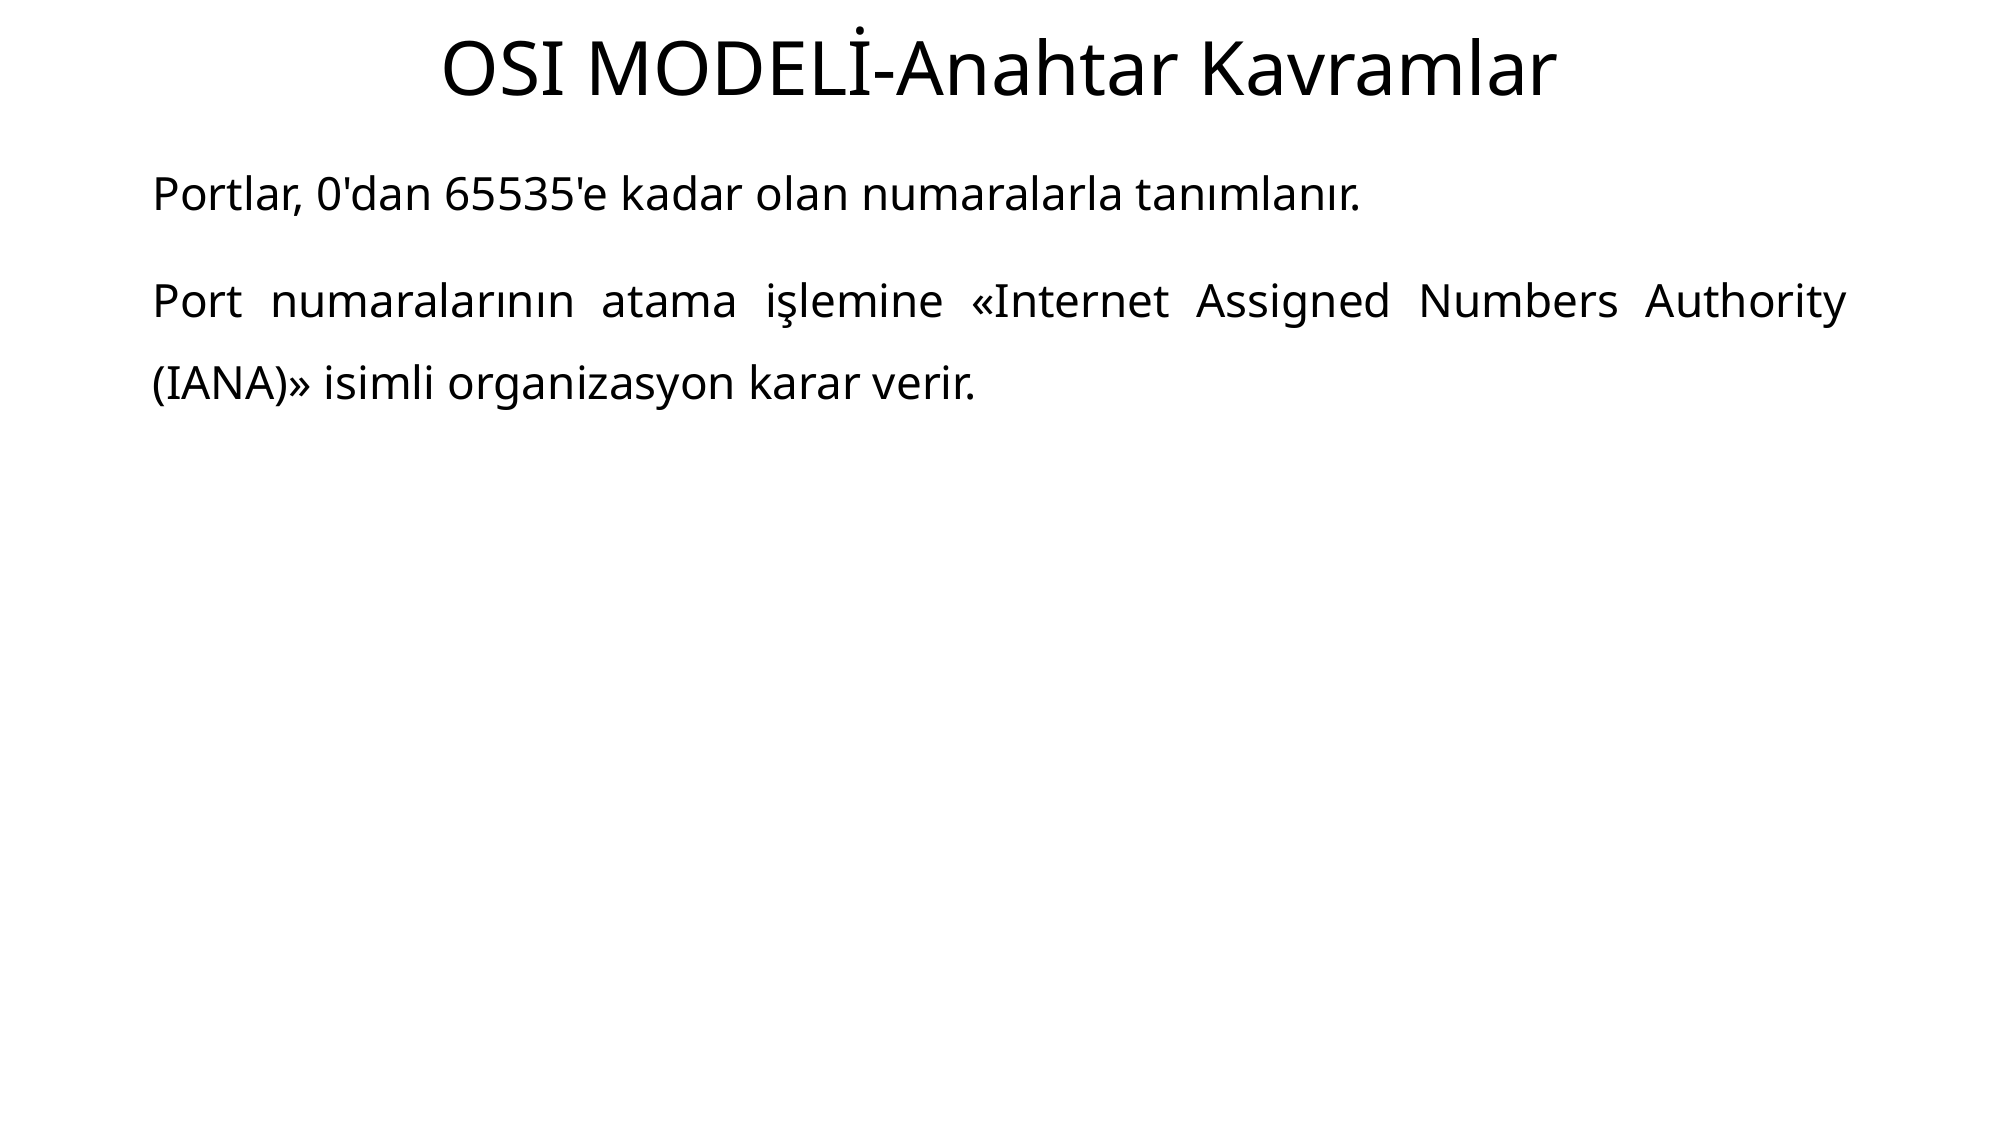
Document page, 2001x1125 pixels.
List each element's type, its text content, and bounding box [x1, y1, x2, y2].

list Portlar, 0'dan 65535'e kadar olan numaralarla tanımlanır. Port numaralarının atama işlemine «Internet Assigned Numbers Authority (IANA)» isimli organizasyon karar verir. [137, 129, 1863, 1014]
title OSI MODELİ-Anahtar Kavramlar [137, 18, 1863, 112]
